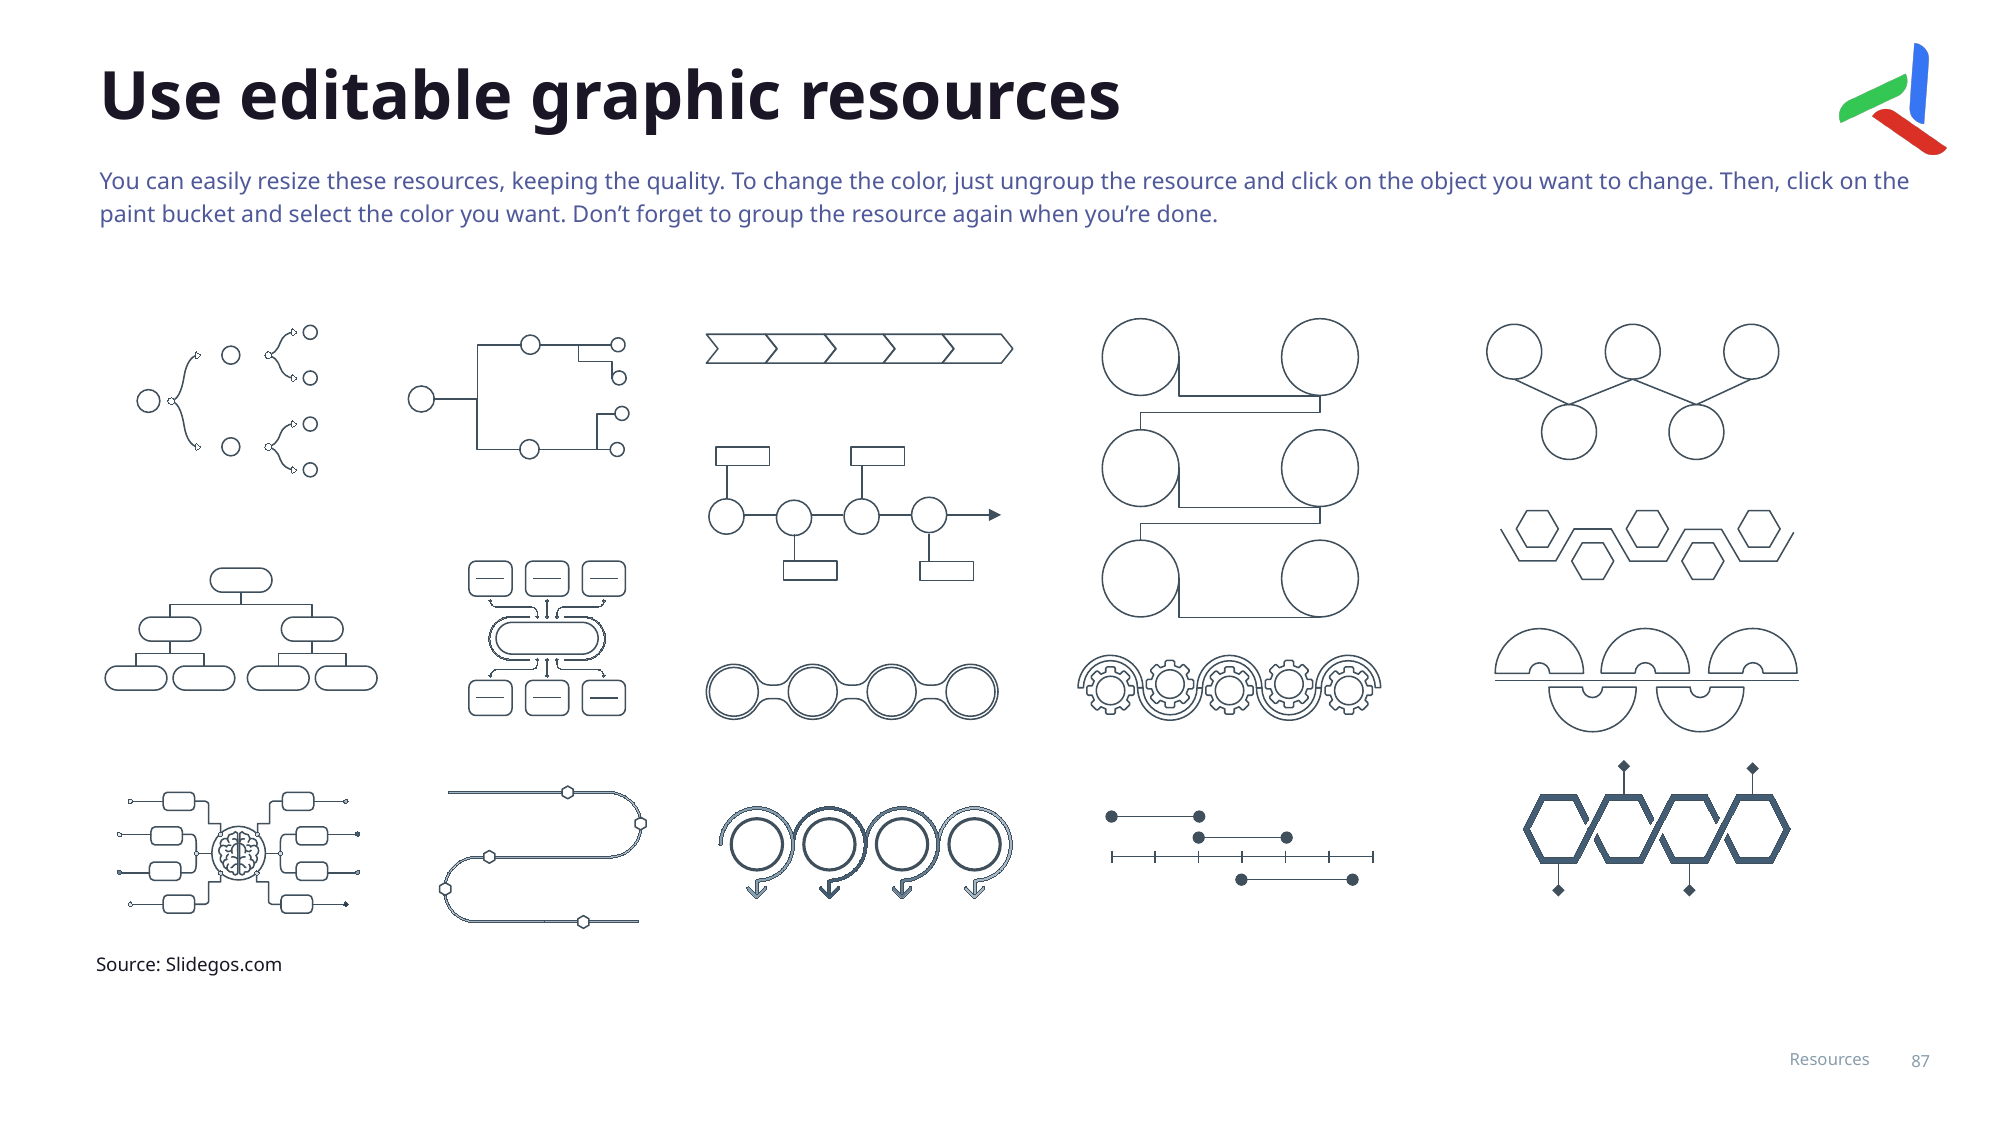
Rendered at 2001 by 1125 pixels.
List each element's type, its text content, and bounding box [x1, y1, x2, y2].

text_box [704, 664, 999, 720]
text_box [1078, 655, 1381, 721]
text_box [439, 786, 647, 929]
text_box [708, 446, 1002, 581]
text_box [408, 335, 630, 459]
title Use editable graphic resources [84, 42, 1945, 152]
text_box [105, 568, 378, 691]
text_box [1486, 324, 1779, 460]
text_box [117, 792, 360, 914]
footer Resources [1474, 1040, 1885, 1079]
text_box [1111, 816, 1373, 880]
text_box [718, 806, 1013, 899]
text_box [1522, 766, 1791, 891]
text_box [1495, 628, 1799, 732]
text_box Source: Slidegos.com [81, 945, 973, 983]
text_box [176, 163, 1873, 303]
list You can easily resize these resources, keeping the quality. To change the color, just ungroup the resource and click on the object you want to change. Then, click on the paint bucket and select the color you want. Don’t forget to group the resource again when you’re done. [84, 152, 1945, 235]
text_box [468, 561, 626, 716]
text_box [1500, 510, 1794, 580]
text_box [137, 325, 318, 477]
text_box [706, 334, 1013, 364]
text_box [1102, 318, 1359, 617]
